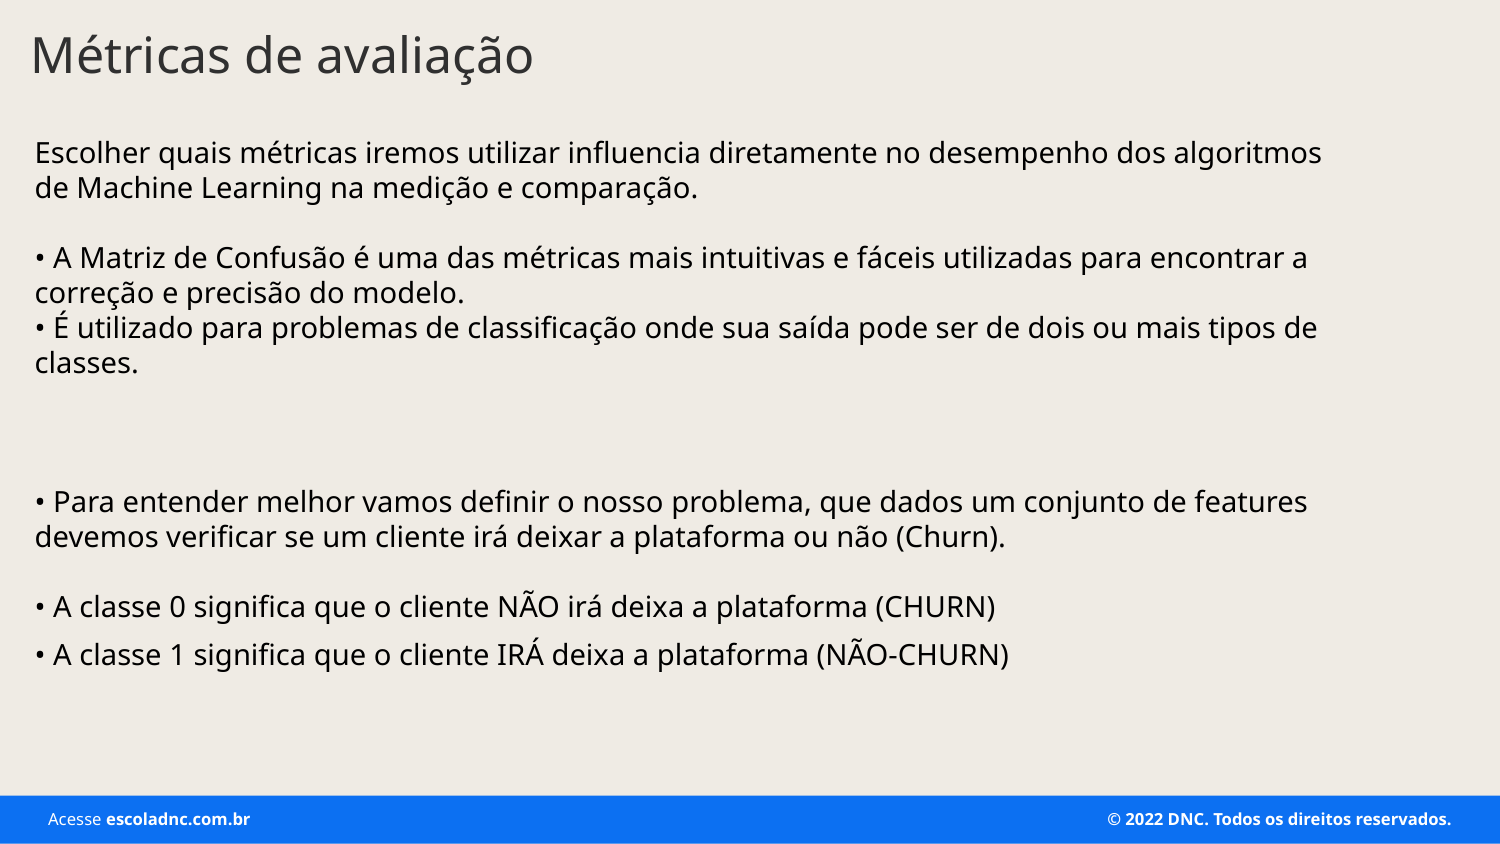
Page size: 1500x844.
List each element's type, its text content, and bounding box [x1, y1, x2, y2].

text_box Escolher quais métricas iremos utilizar influencia diretamente no desempenho dos algoritmos de Machine Learning na medição e comparação. • A Matriz de Confusão é uma das métricas mais intuitivas e fáceis utilizadas para encontrar a correção e precisão do modelo. • É utilizado para problemas de classificação onde sua saída pode ser de dois ou mais tipos de classes. • Para entender melhor vamos definir o nosso problema, que dados um conjunto de features devemos verificar se um cliente irá deixar a plataforma ou não (Churn). • A classe 0 significa que o cliente NÃO irá deixa a plataforma (CHURN) • A classe 1 significa que o cliente IRÁ deixa a plataforma (NÃO-CHURN) [19, 126, 1433, 679]
title Métricas de avaliação [19, 17, 678, 99]
